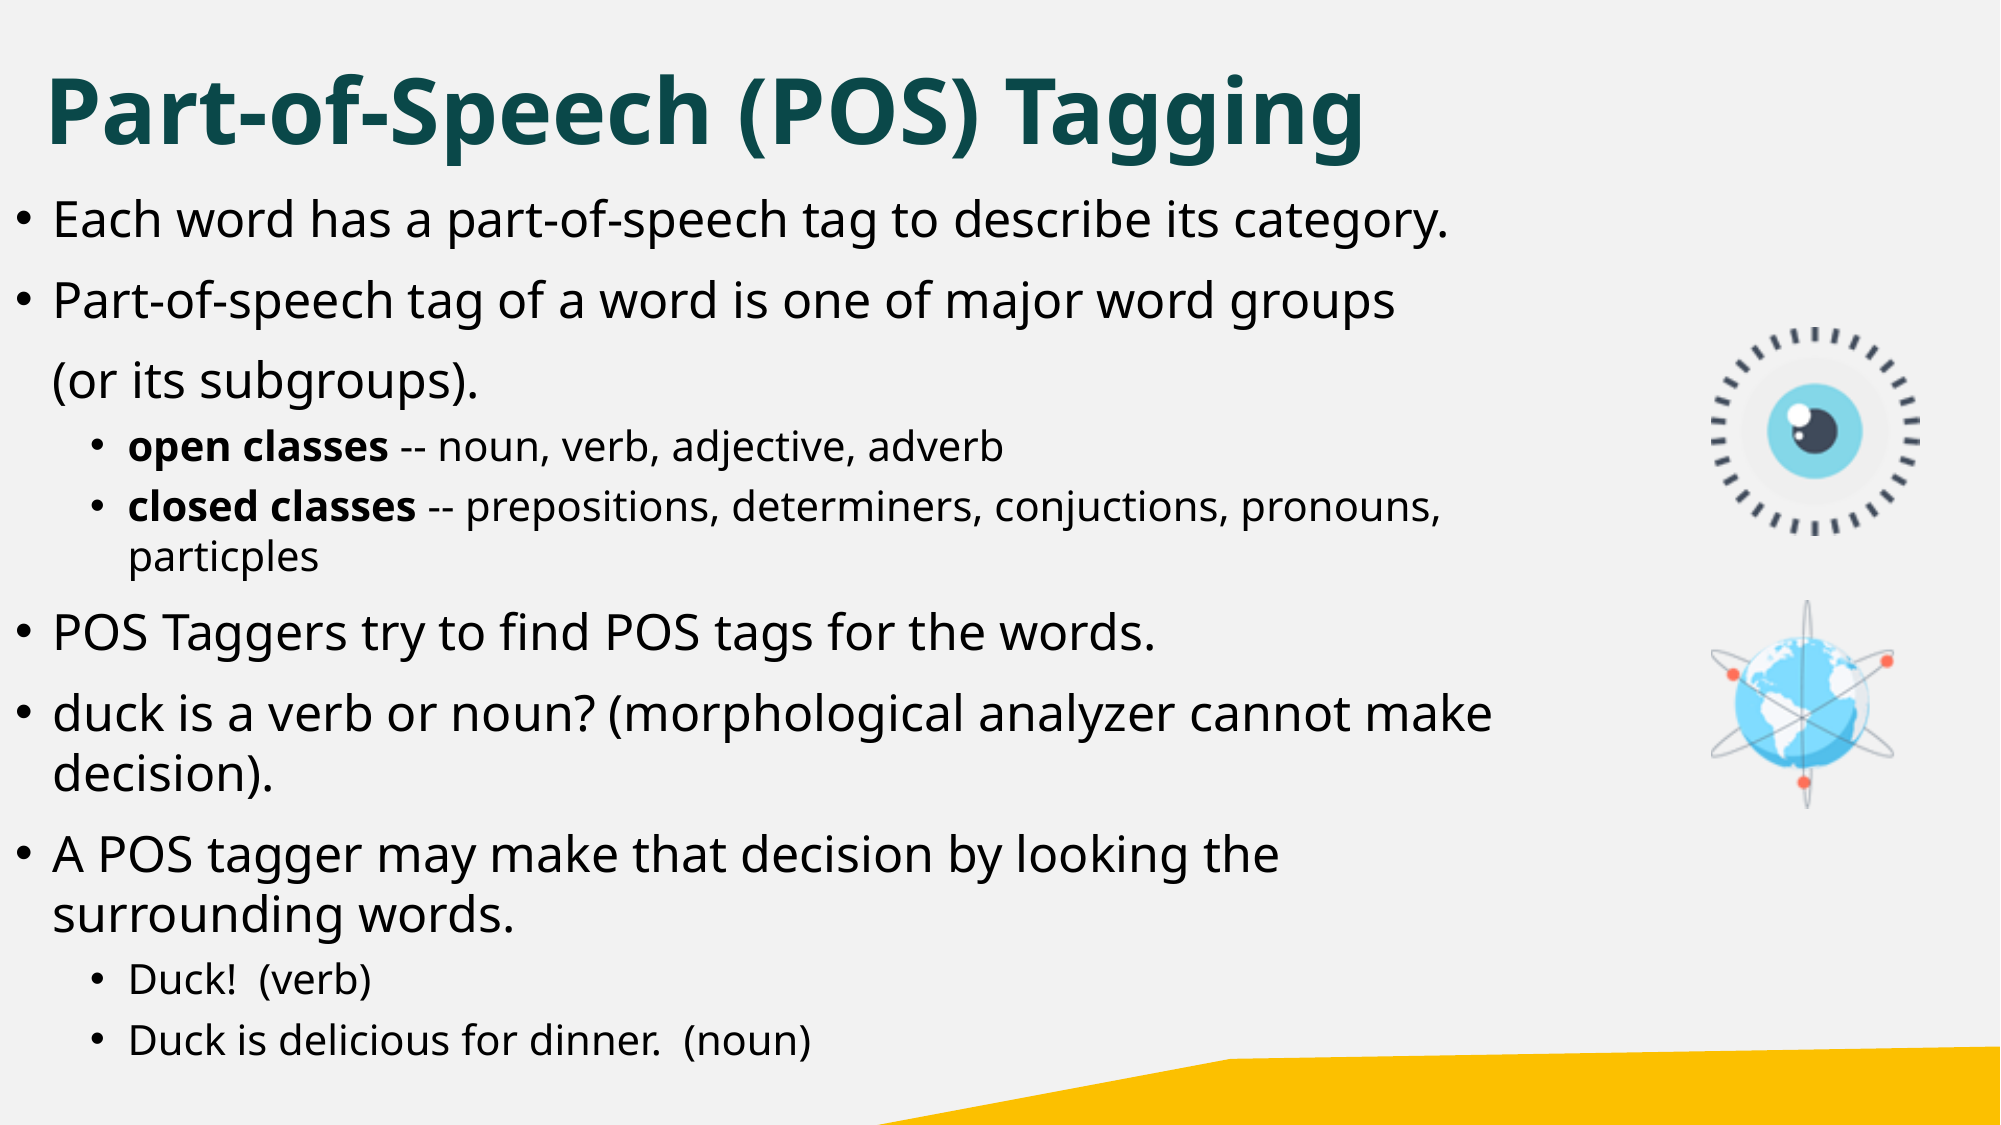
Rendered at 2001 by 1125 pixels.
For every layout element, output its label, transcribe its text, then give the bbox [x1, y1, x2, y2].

title Part-of-Speech (POS) Tagging [29, 55, 1755, 176]
list Each word has a part-of-speech tag to describe its category. Part-of-speech tag of a word is one of major word groups (or its subgroups). open classes -- noun, verb, adjective, adverb closed classes -- prepositions, determiners, conjuctions, pronouns, particples POS Taggers try to find POS tags for the words. duck is a verb or noun? (morphological analyzer cannot make decision). A POS tagger may make that decision by looking the surrounding words. Duck! (verb) Duck is delicious for dinner. (noun) [0, 179, 1571, 1086]
picture [1711, 327, 1920, 536]
picture [1711, 600, 1920, 809]
text_box [871, 1045, 2000, 1125]
